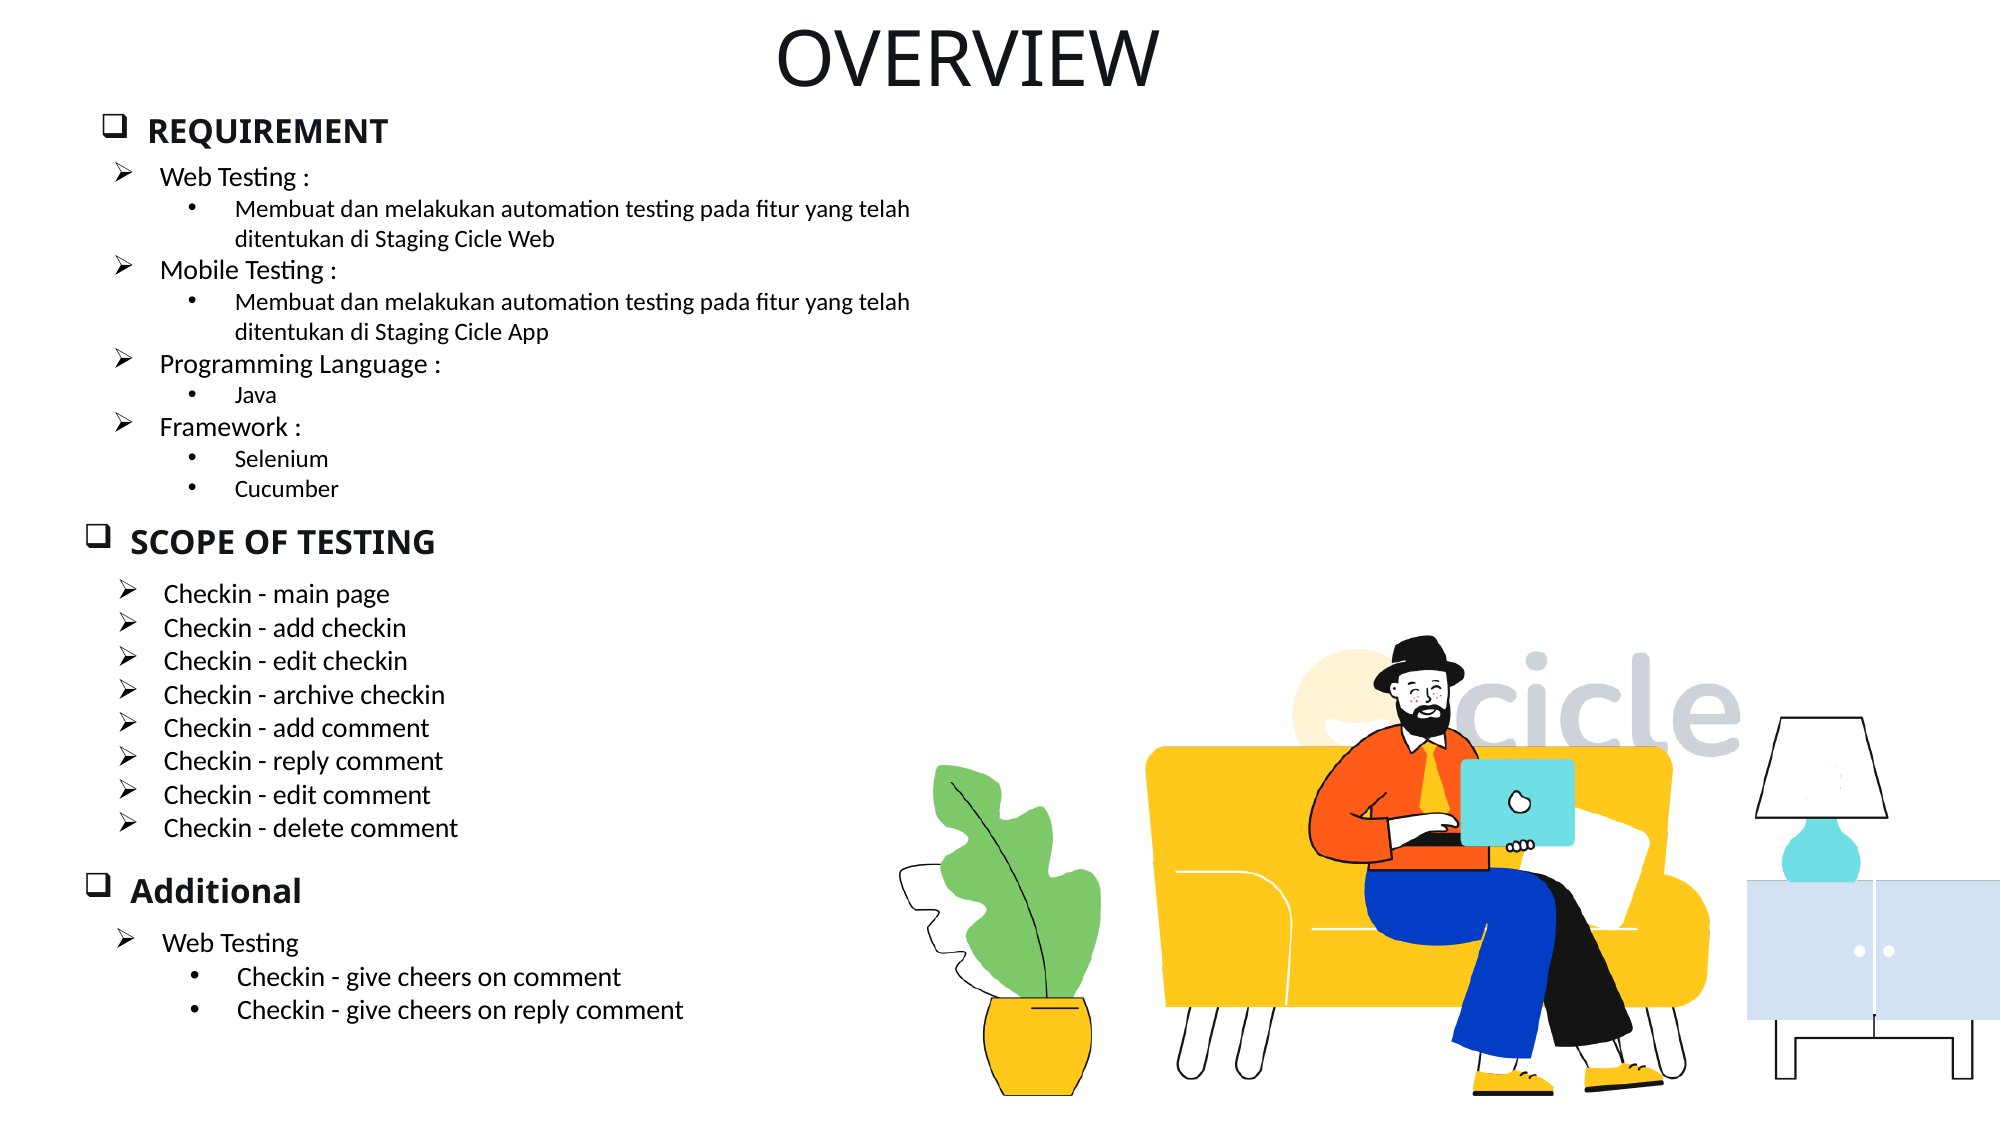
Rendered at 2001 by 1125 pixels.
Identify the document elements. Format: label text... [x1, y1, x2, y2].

text_box Additional [68, 862, 364, 918]
text_box REQUIREMENT [85, 103, 499, 158]
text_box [899, 635, 2000, 1096]
text_box SCOPE OF TESTING [68, 513, 552, 569]
text_box Checkin - main page Checkin - add checkin Checkin - edit checkin Checkin - archive checkin Checkin - add comment Checkin - reply comment Checkin - edit comment Checkin - delete comment [102, 568, 855, 851]
text_box Web Testing Checkin - give cheers on comment Checkin - give cheers on reply comment [100, 917, 1030, 1100]
title OVERVIEW [70, 7, 1866, 114]
text_box Web Testing : Membuat dan melakukan automation testing pada fitur yang telah ditentukan di Staging Cicle Web Mobile Testing : Membuat dan melakukan automation testing pada fitur yang telah ditentukan di Staging Cicle App Programming Language : Java Framework : Selenium Cucumber [98, 151, 962, 510]
